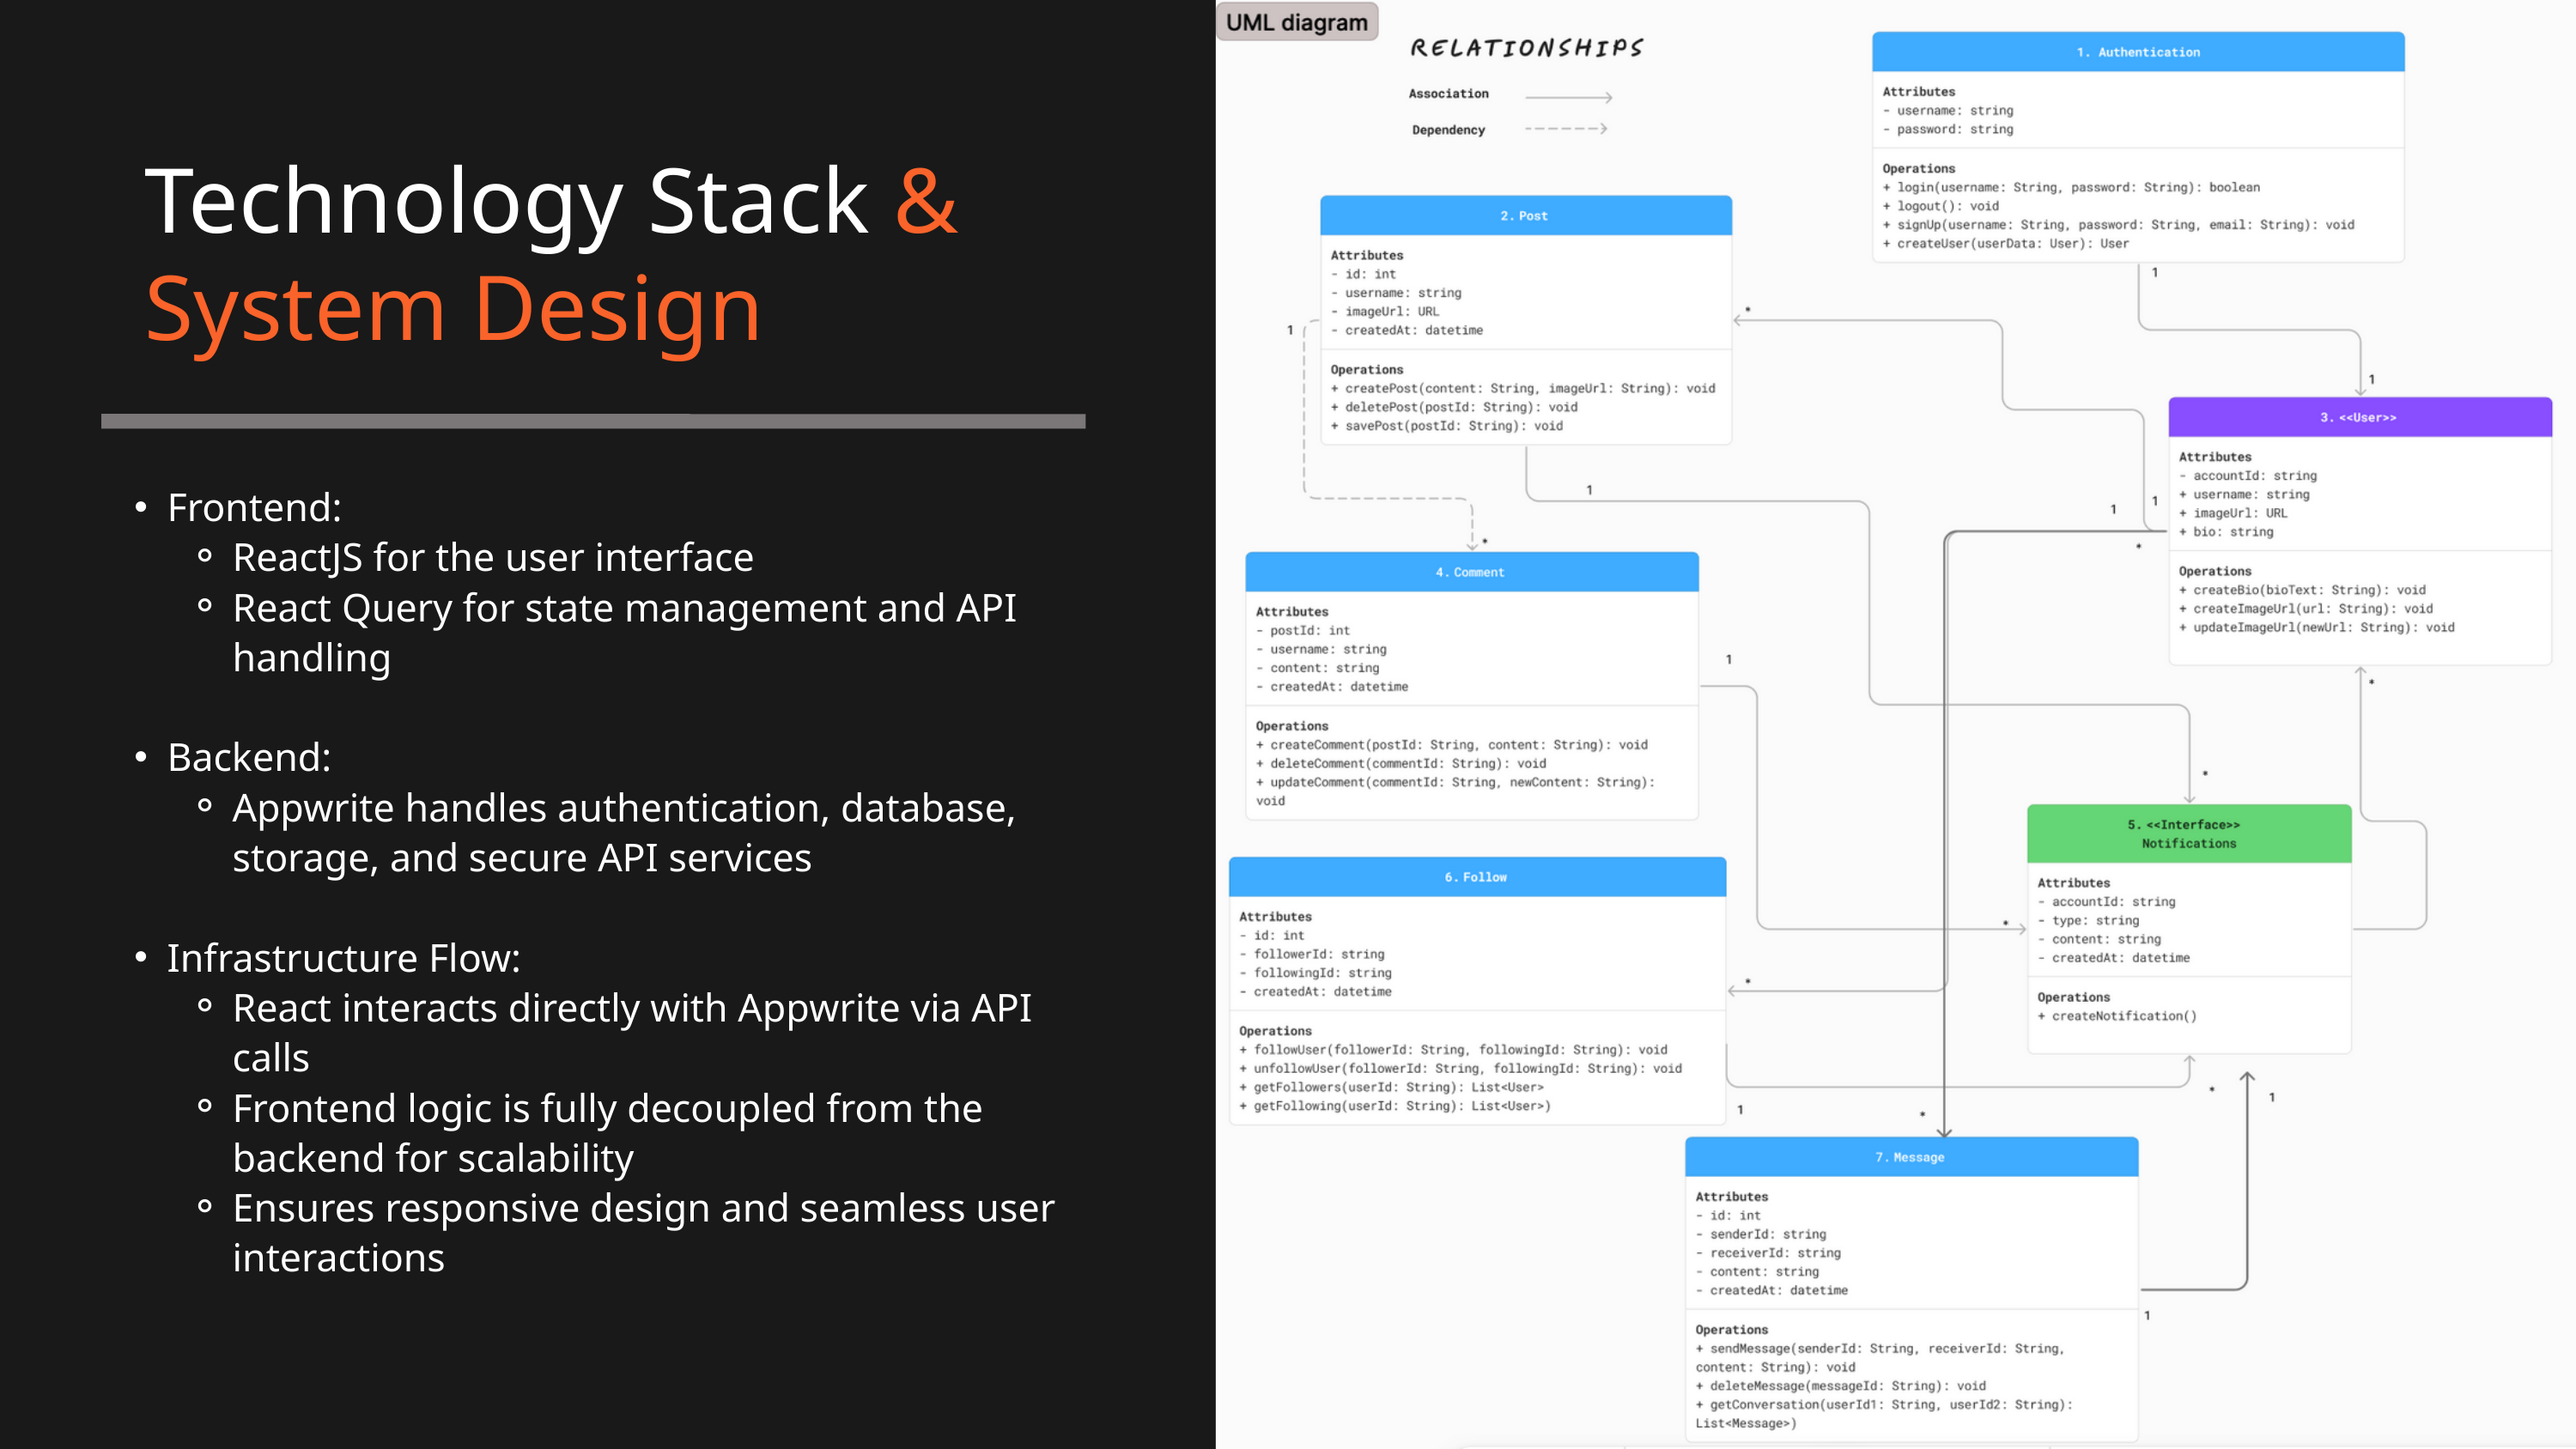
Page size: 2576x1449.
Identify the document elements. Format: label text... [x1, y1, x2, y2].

text_box [1215, 0, 2576, 1449]
text_box Technology Stack & System Design [144, 143, 1096, 359]
text_box Frontend: ReactJS for the user interface React Query for state management and API handling Backend: Appwrite handles authentication, database, storage, and secure API services Infrastructure Flow: React interacts directly with Appwrite via API calls Frontend logic is fully decoupled from the backend for scalability Ensures responsive design and seamless user interactions [101, 479, 1097, 1310]
